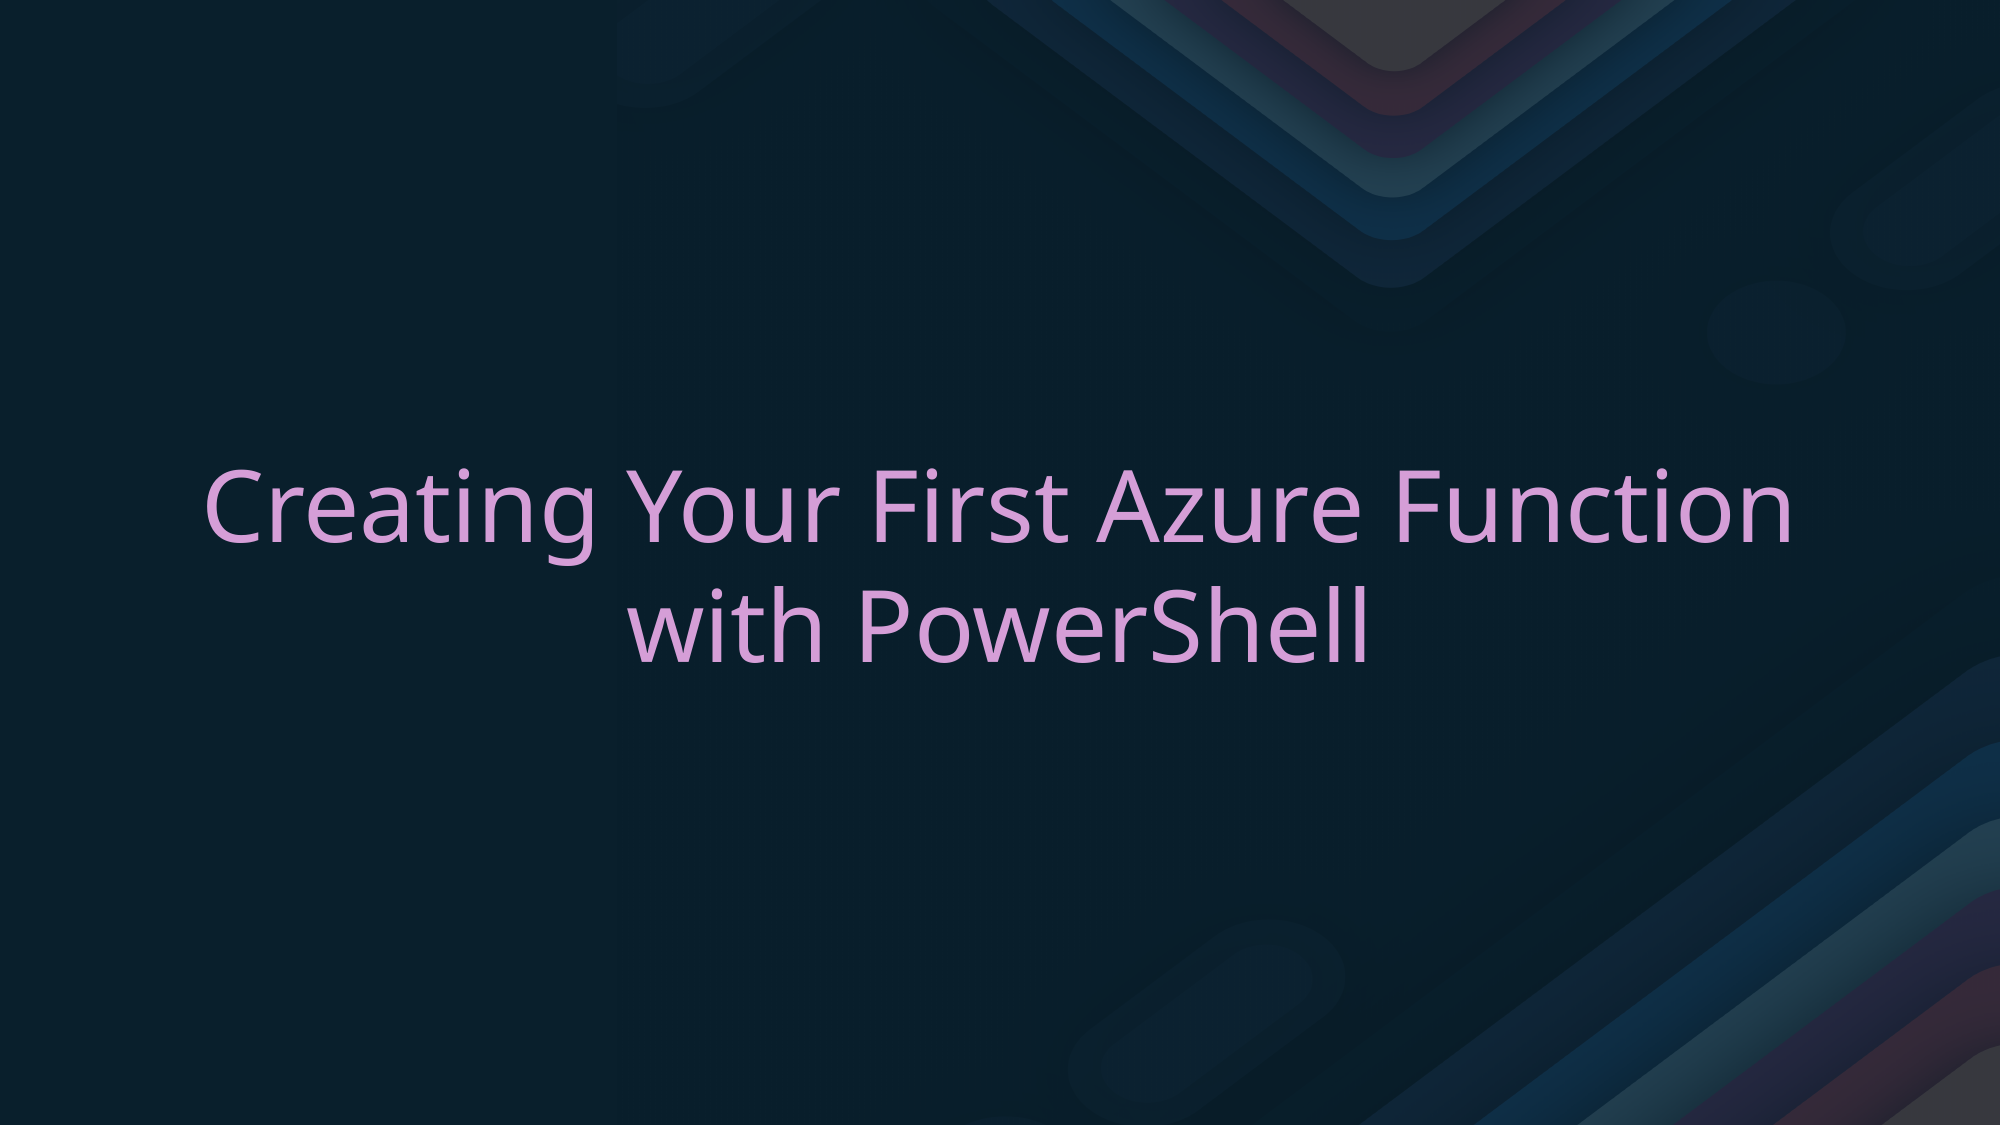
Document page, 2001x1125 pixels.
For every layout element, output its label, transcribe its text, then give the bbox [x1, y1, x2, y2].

picture [616, 0, 2000, 1125]
text_box Creating Your First Azure Function with PowerShell [113, 442, 616, 683]
